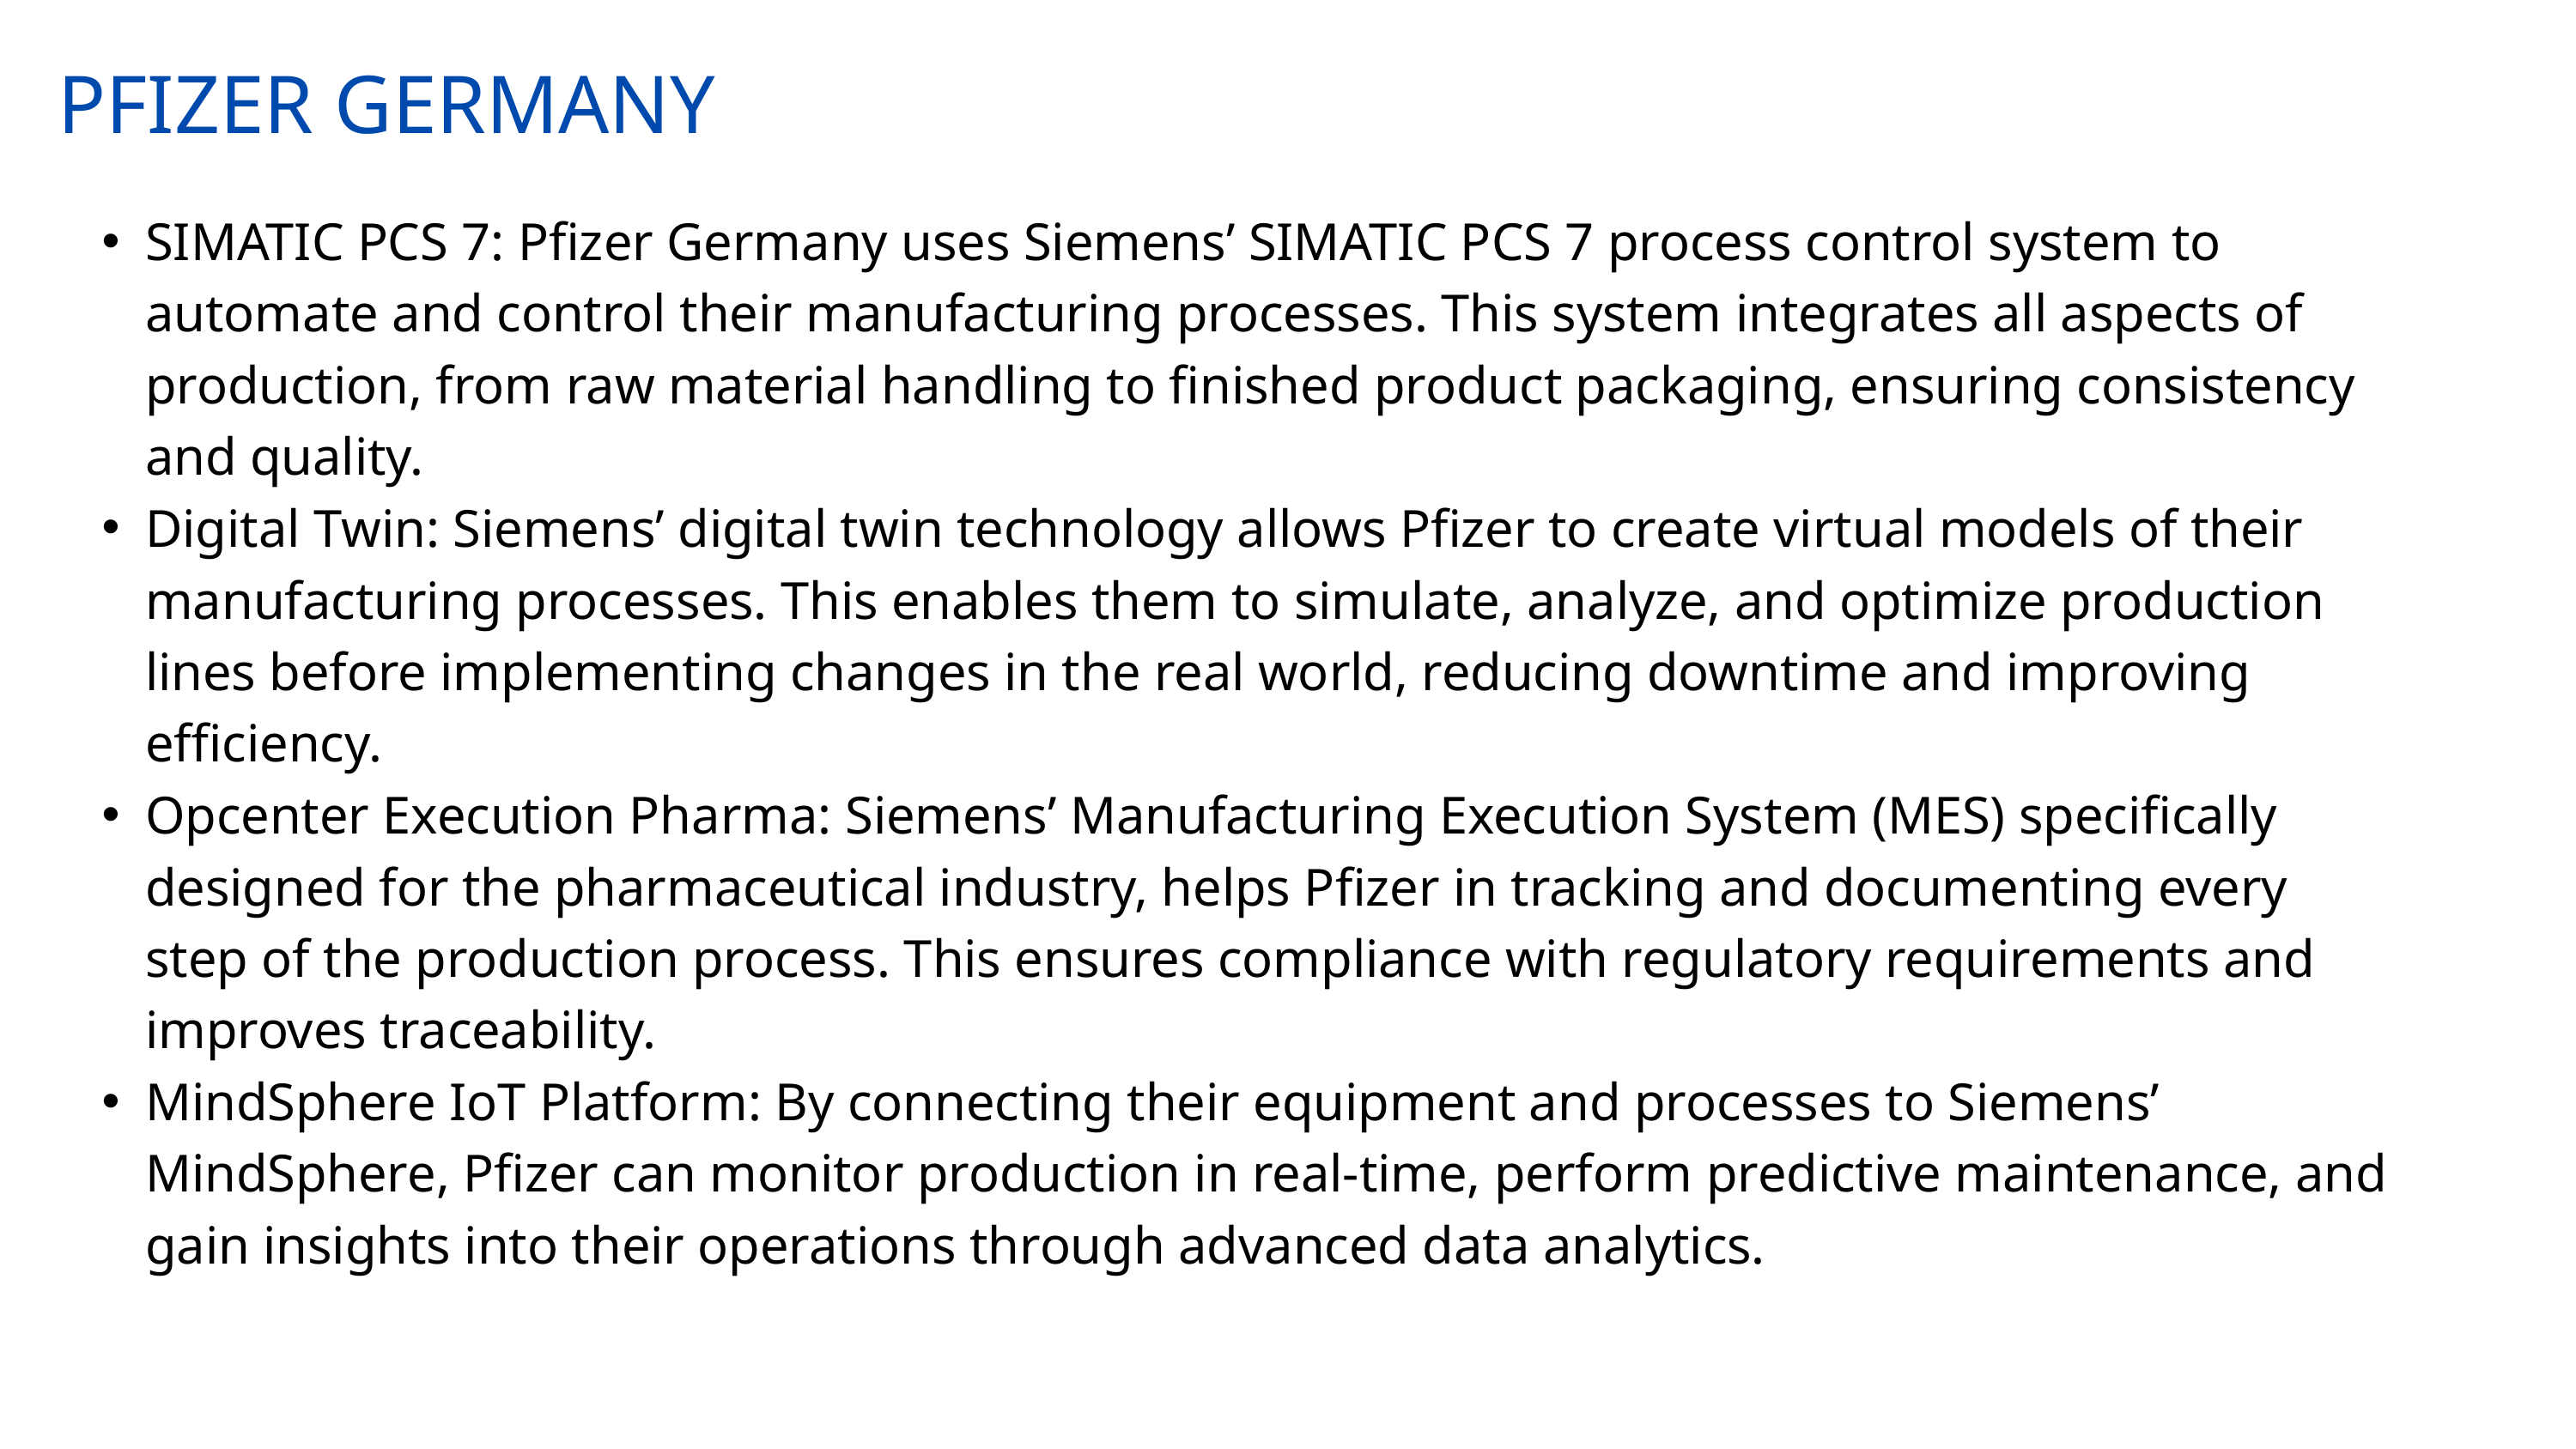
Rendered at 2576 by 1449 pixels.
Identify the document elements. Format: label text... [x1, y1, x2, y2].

text_box SIMATIC PCS 7: Pfizer Germany uses Siemens’ SIMATIC PCS 7 process control system to automate and control their manufacturing processes. This system integrates all aspects of production, from raw material handling to finished product packaging, ensuring consistency and quality. Digital Twin: Siemens’ digital twin technology allows Pfizer to create virtual models of their manufacturing processes. This enables them to simulate, analyze, and optimize production lines before implementing changes in the real world, reducing downtime and improving efficiency. Opcenter Execution Pharma: Siemens’ Manufacturing Execution System (MES) specifically designed for the pharmaceutical industry, helps Pfizer in tracking and documenting every step of the production process. This ensures compliance with regulatory requirements and improves traceability. MindSphere IoT Platform: By connecting their equipment and processes to Siemens’ MindSphere, Pfizer can monitor production in real-time, perform predictive maintenance, and gain insights into their operations through advanced data analytics. [58, 198, 2394, 1449]
text_box PFIZER GERMANY [58, 37, 2576, 149]
